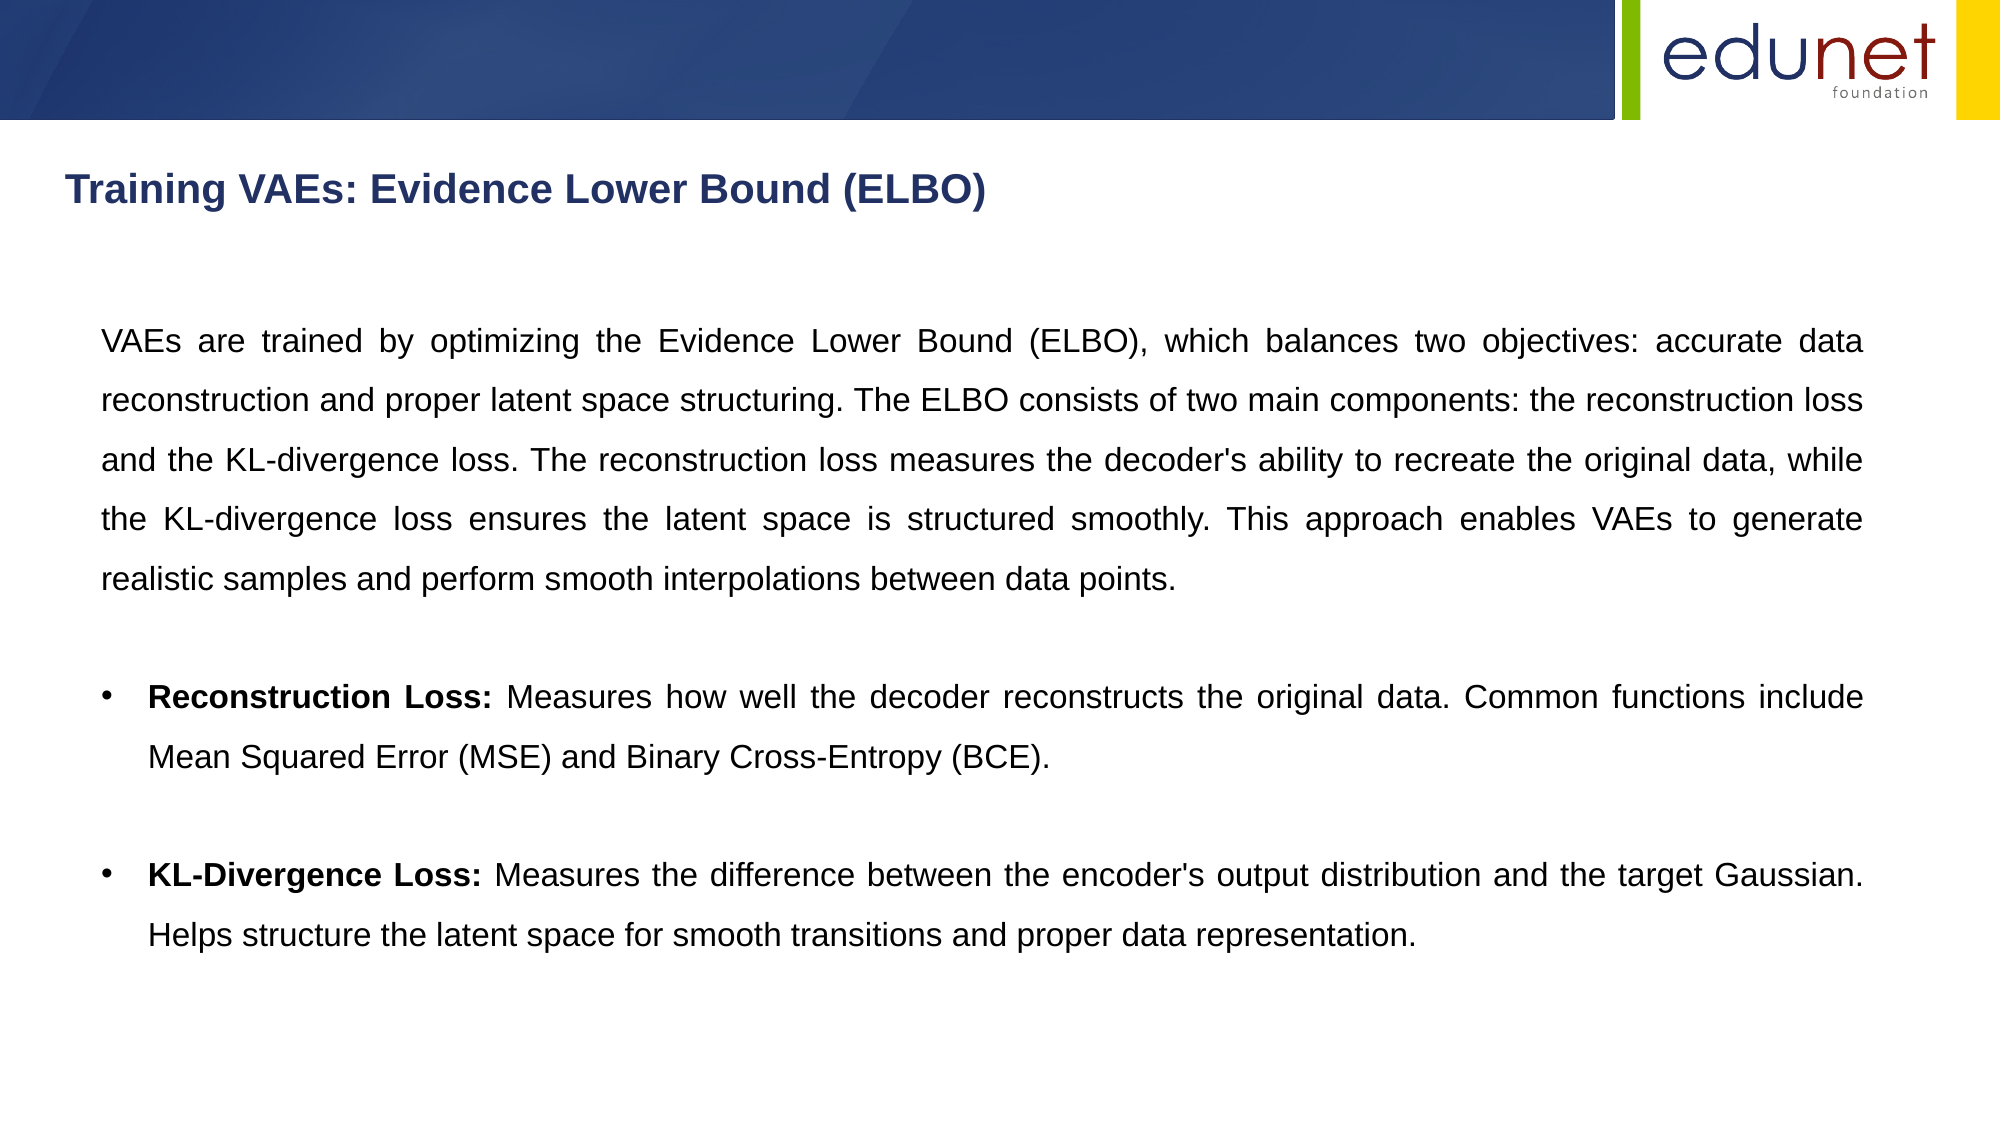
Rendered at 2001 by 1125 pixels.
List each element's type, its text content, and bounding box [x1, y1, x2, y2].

text_box Training VAEs: Evidence Lower Bound (ELBO) [50, 108, 1052, 220]
text_box VAEs are trained by optimizing the Evidence Lower Bound (ELBO), which balances two objectives: accurate data reconstruction and proper latent space structuring. The ELBO consists of two main components: the reconstruction loss and the KL-divergence loss. The reconstruction loss measures the decoder's ability to recreate the original data, while the KL-divergence loss ensures the latent space is structured smoothly. This approach enables VAEs to generate realistic samples and perform smooth interpolations between data points. Reconstruction Loss: Measures how well the decoder reconstructs the original data. Common functions include Mean Squared Error (MSE) and Binary Cross-Entropy (BCE). KL-Divergence Loss: Measures the difference between the encoder's output distribution and the target Gaussian. Helps structure the latent space for smooth transitions and proper data representation. [86, 292, 1882, 961]
picture [1652, 12, 1948, 108]
